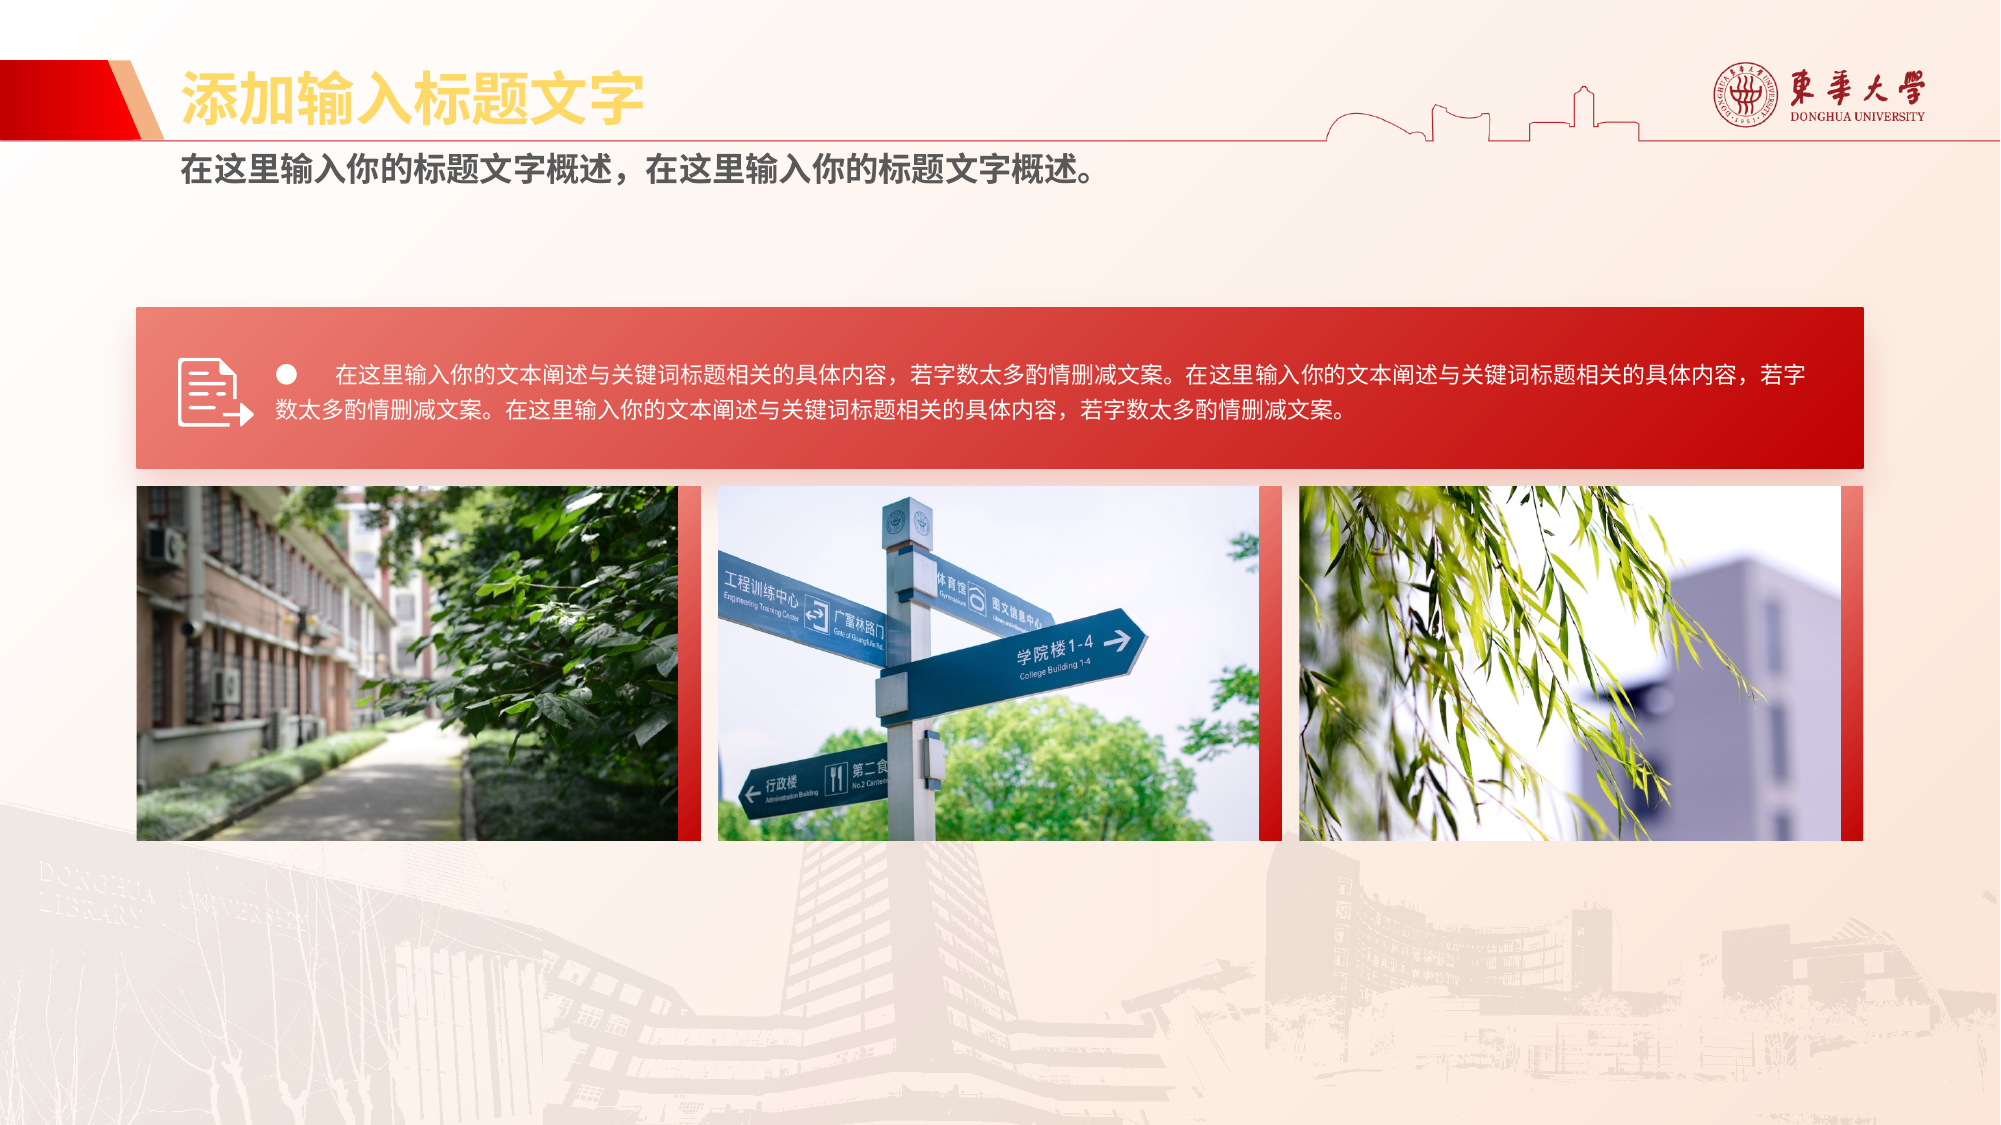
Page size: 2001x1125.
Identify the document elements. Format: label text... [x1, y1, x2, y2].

picture [1299, 486, 1864, 841]
picture [0, 60, 2000, 150]
picture [136, 486, 701, 841]
text_box 在这里输入你的标题文字概述，在这里输入你的标题文字概述。 [165, 145, 1683, 197]
picture [717, 486, 1282, 841]
text_box 添加输入标题文字 [180, 61, 1885, 132]
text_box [136, 307, 1864, 468]
